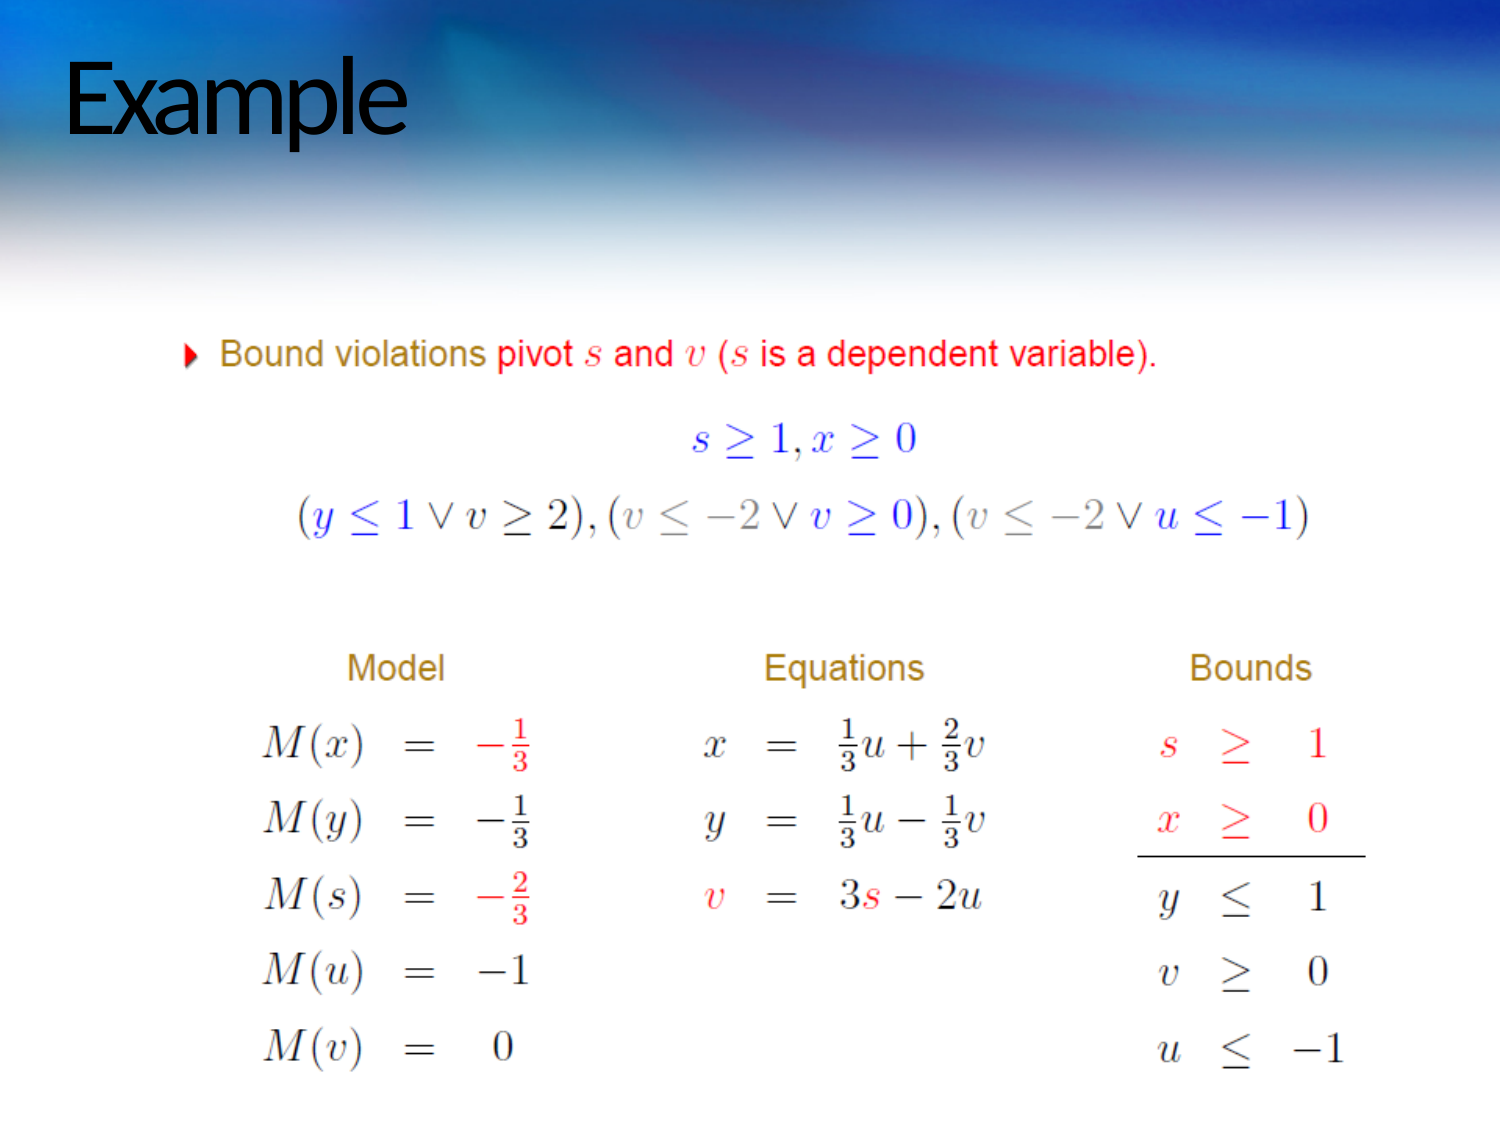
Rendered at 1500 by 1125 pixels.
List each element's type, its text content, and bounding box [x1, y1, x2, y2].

title Example [62, 37, 1438, 161]
picture [0, 0, 1500, 1125]
